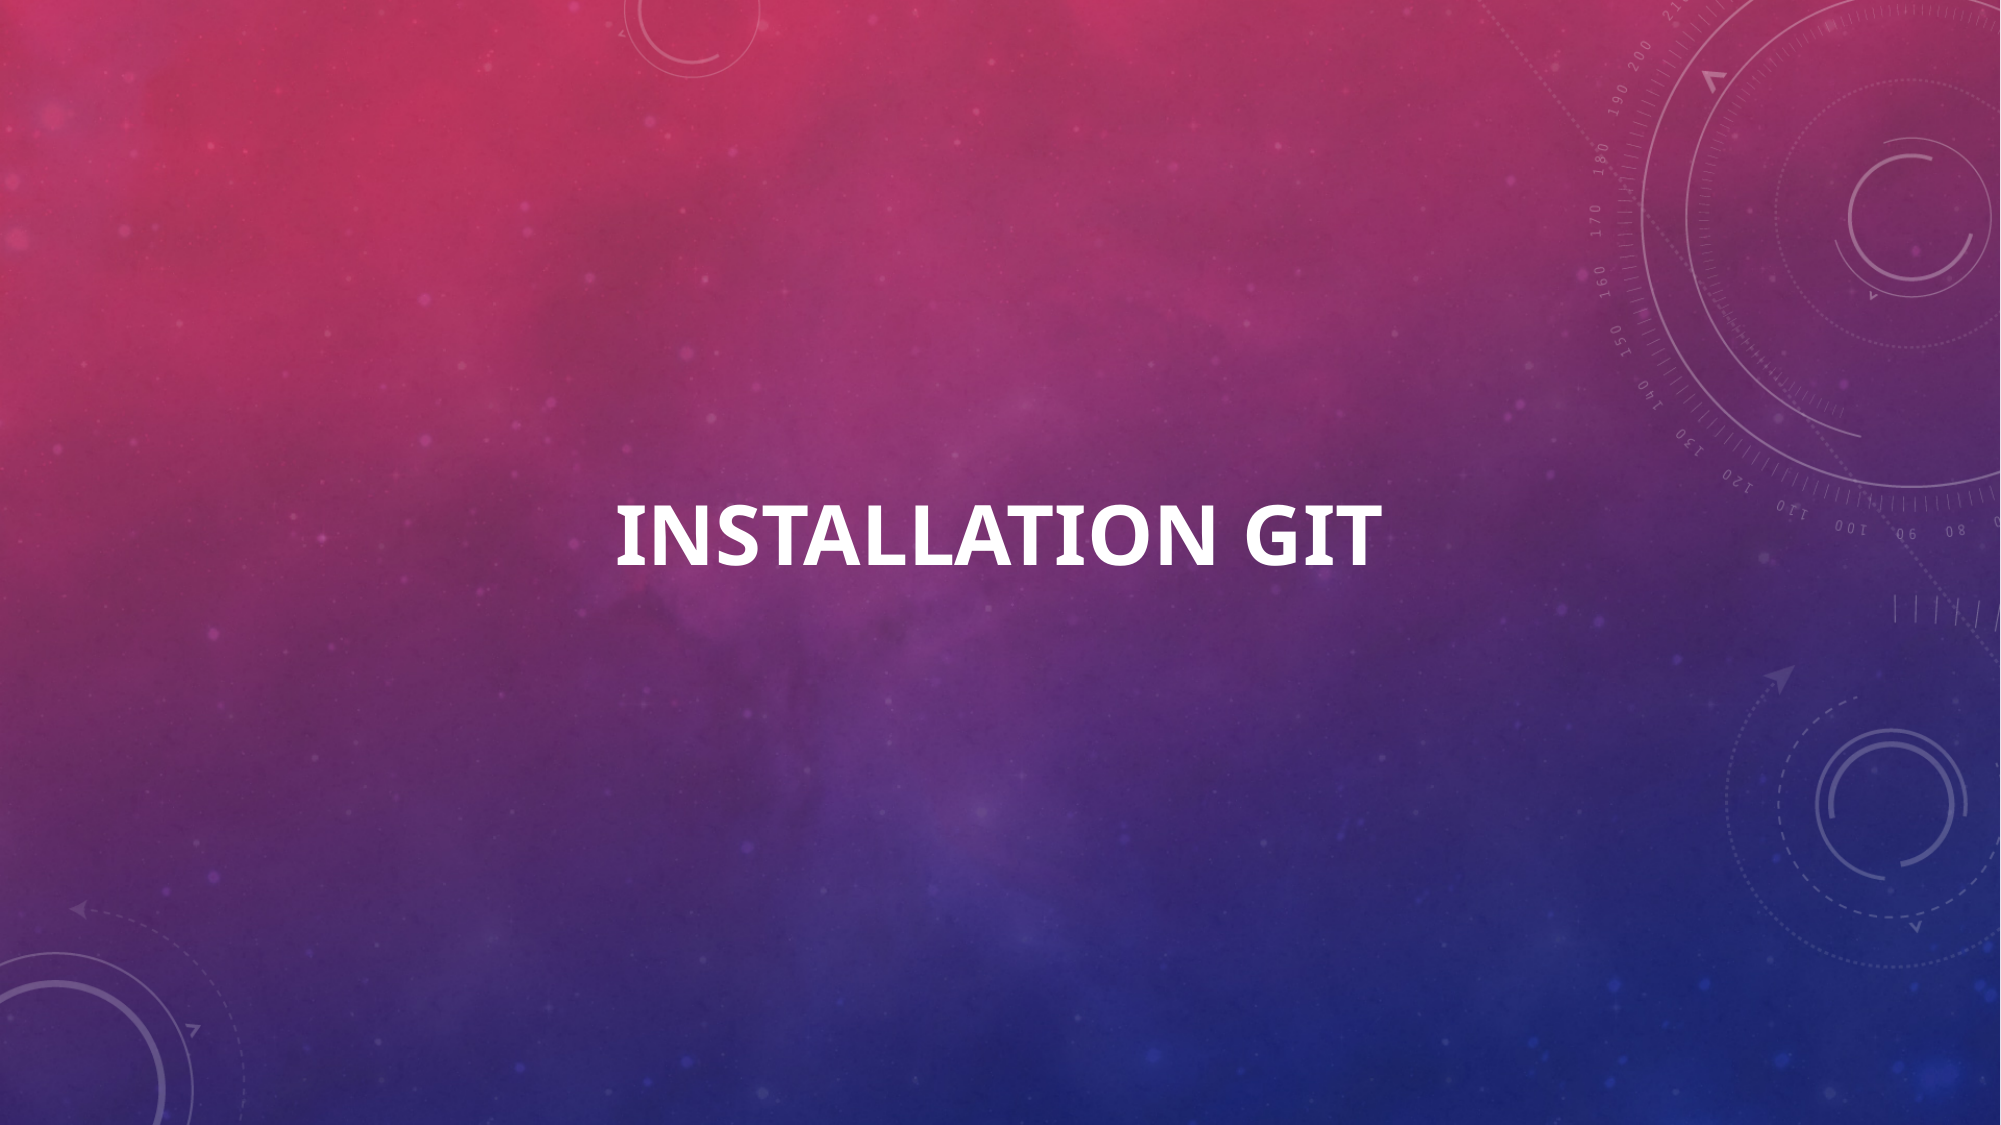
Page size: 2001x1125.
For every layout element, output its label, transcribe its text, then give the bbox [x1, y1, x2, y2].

picture [0, 0, 2001, 1125]
title INSTALLATION GIT [169, 412, 1831, 652]
